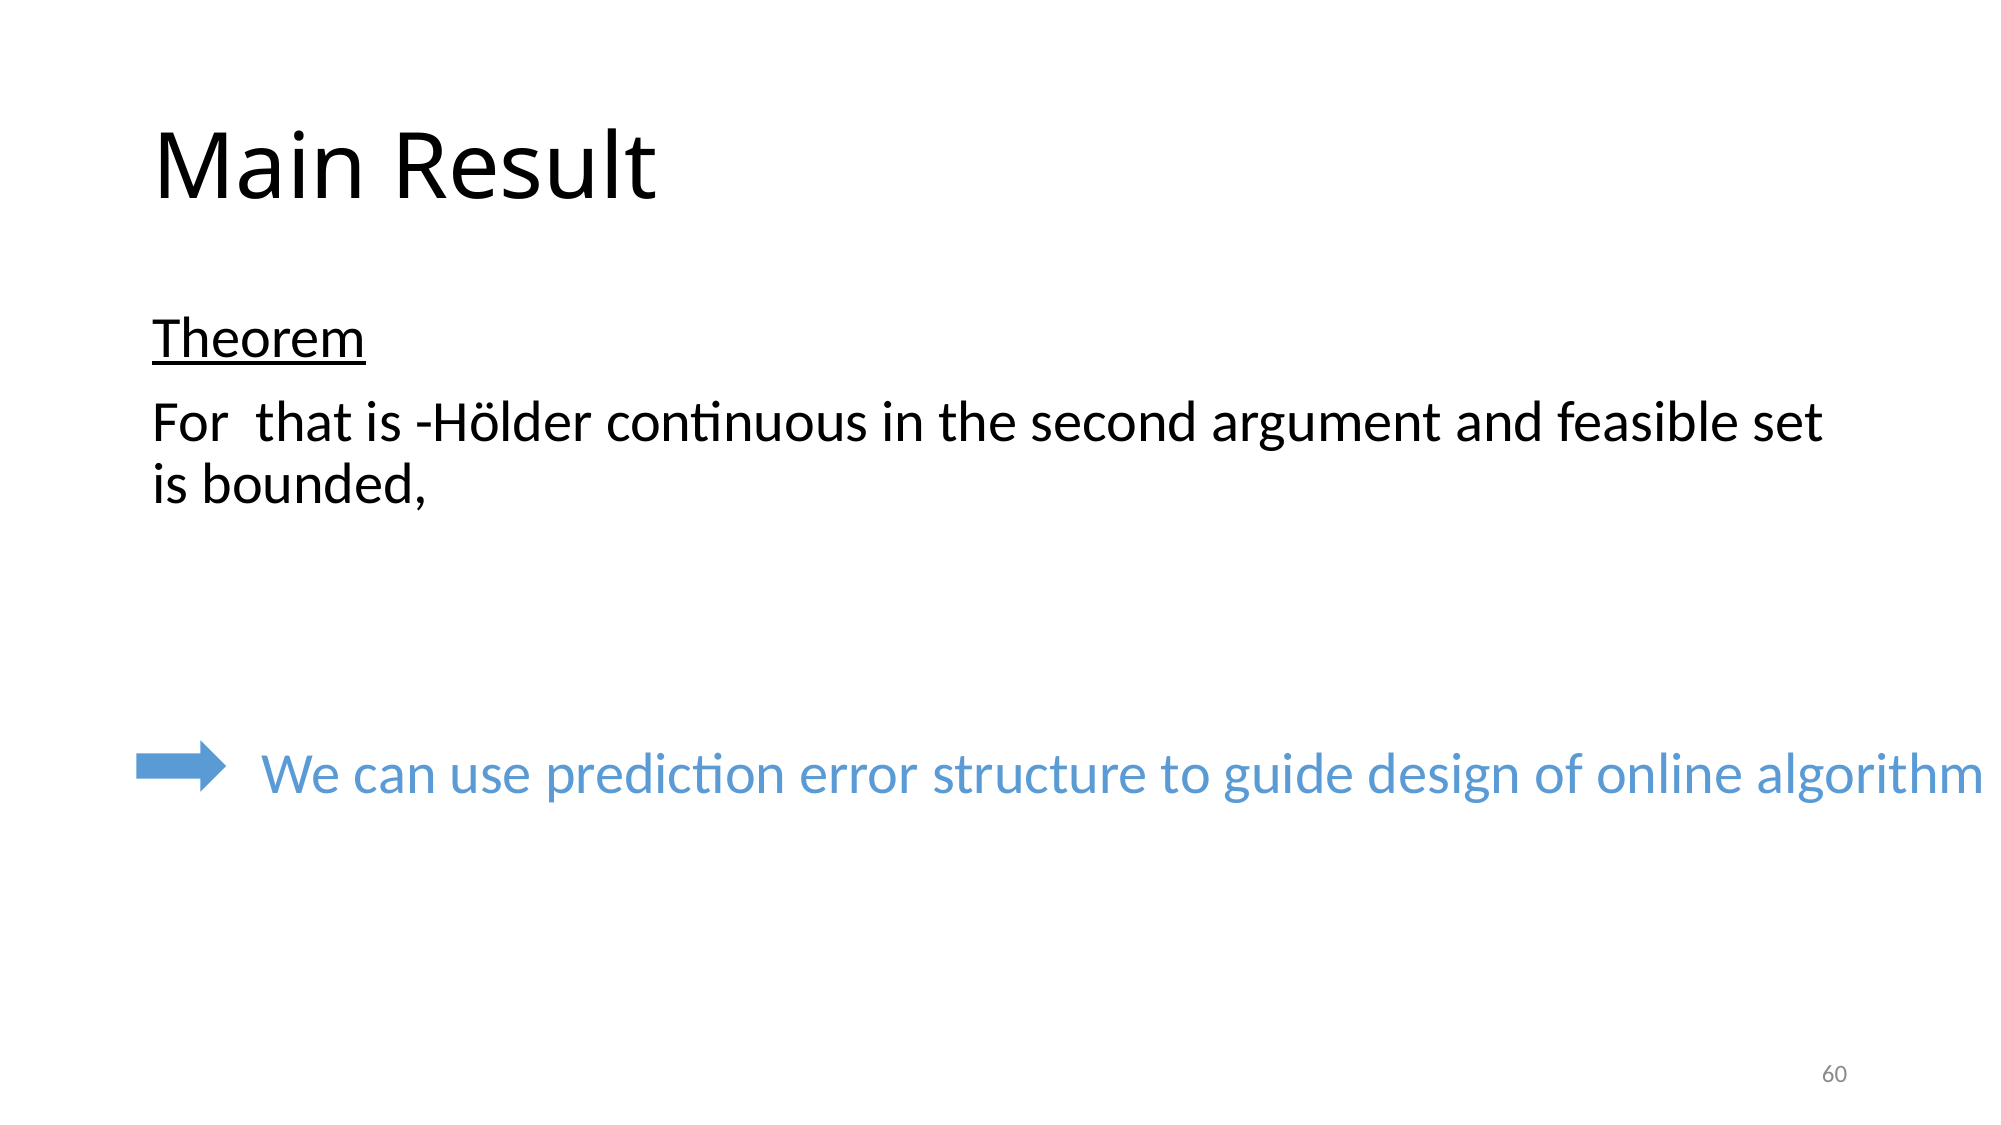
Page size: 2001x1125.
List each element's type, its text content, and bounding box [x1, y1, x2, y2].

slide_number 60 [1412, 1042, 1863, 1103]
title Main Result [137, 59, 1863, 278]
text_box [136, 740, 227, 792]
text_box We can use prediction error structure to guide design of online algorithm [247, 728, 2000, 813]
